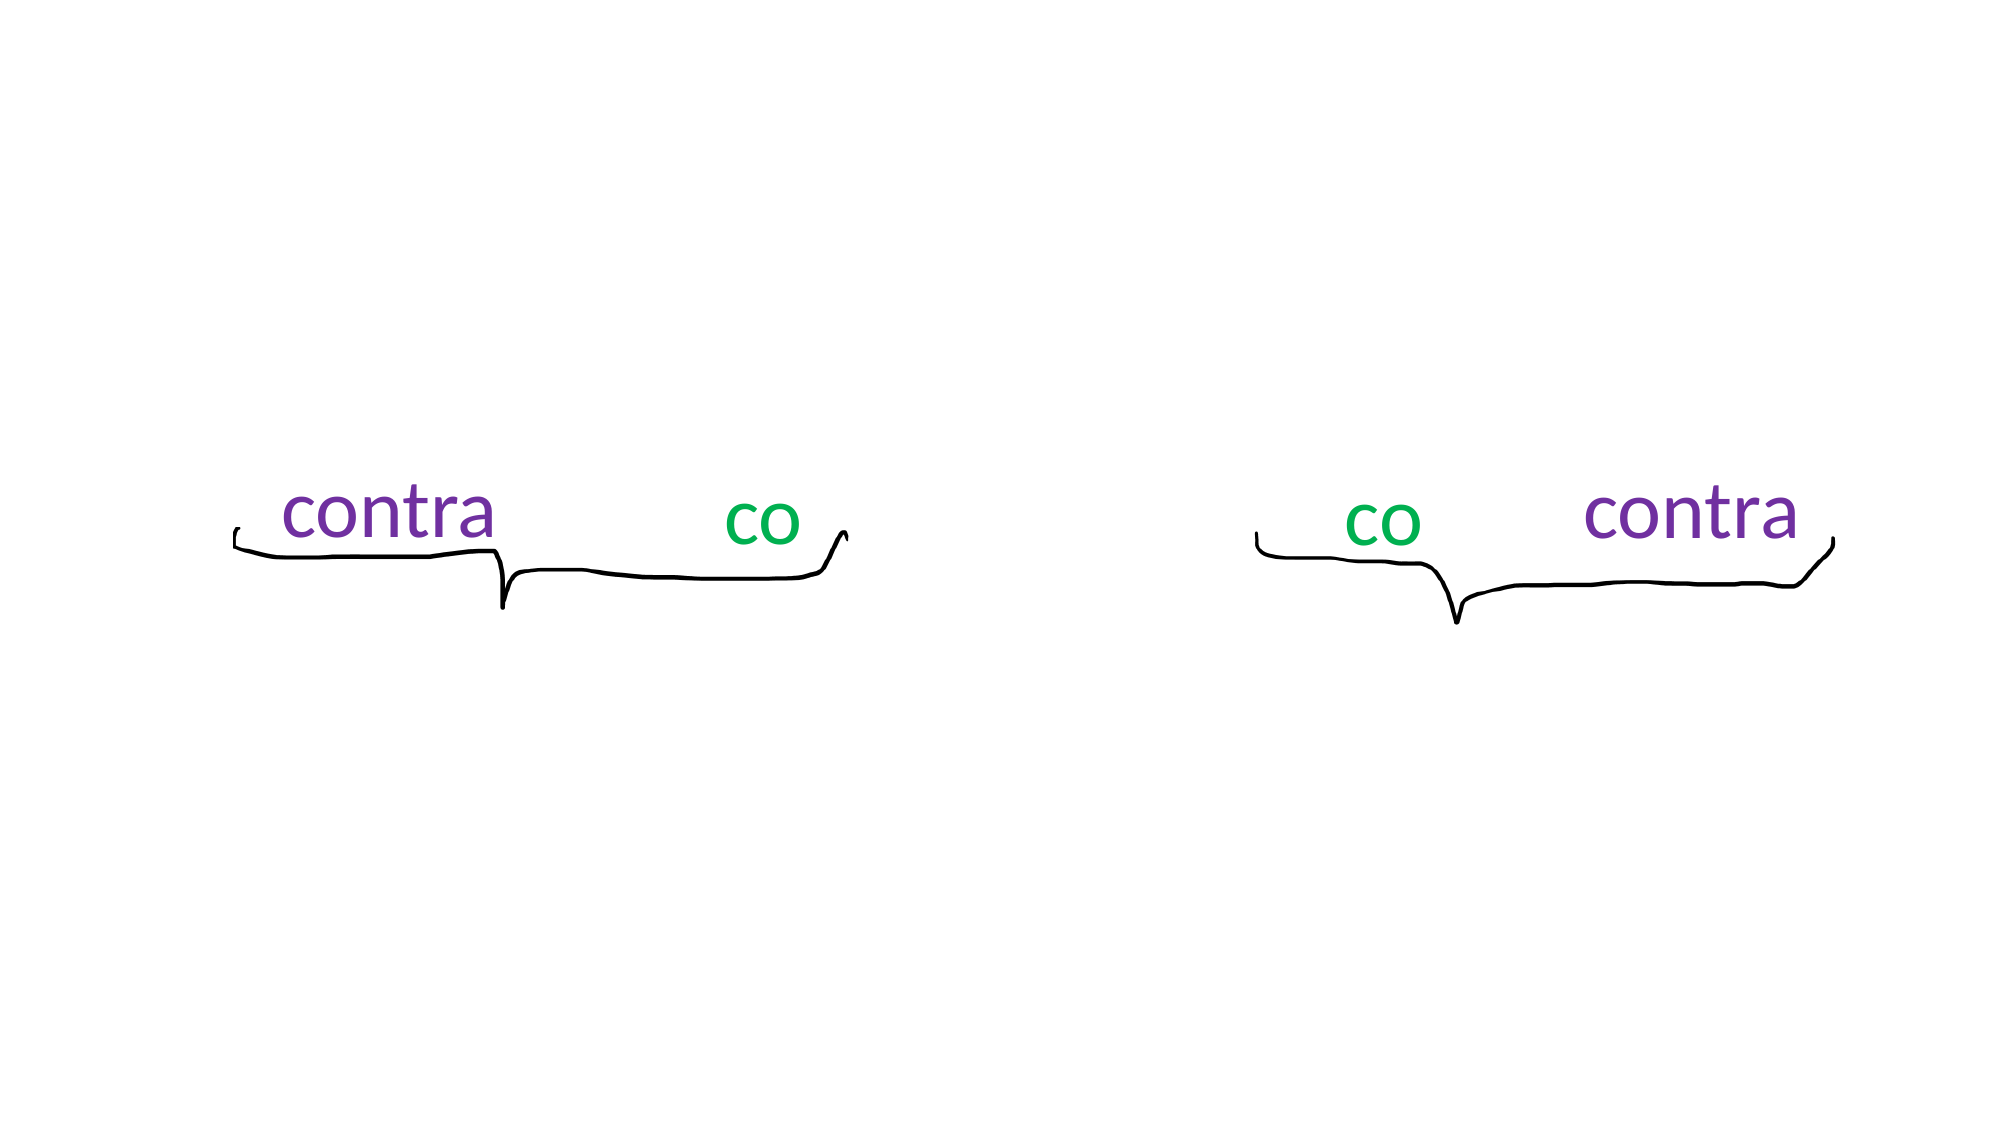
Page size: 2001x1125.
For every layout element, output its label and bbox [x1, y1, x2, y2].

picture [233, 527, 1844, 634]
text_box [708, 453, 1439, 571]
text_box [265, 447, 1817, 565]
